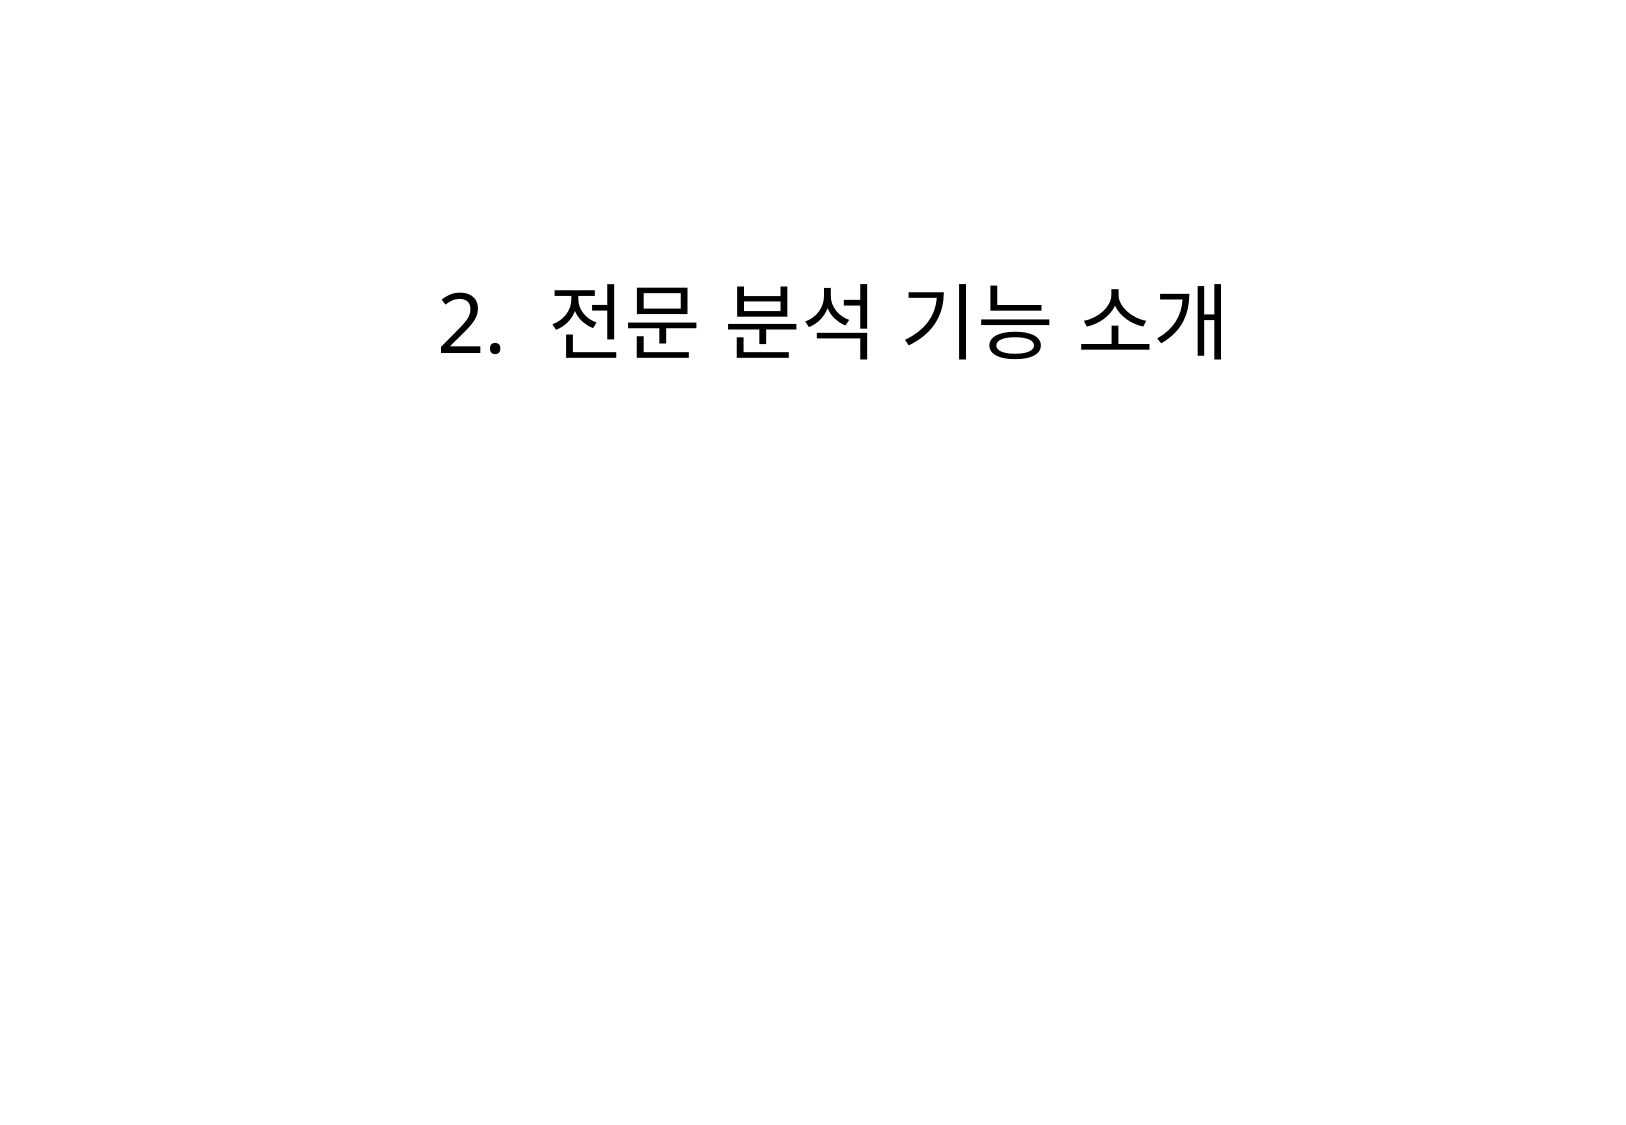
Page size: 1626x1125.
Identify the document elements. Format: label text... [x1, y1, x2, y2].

text_box 2. 전문 분석 기능 소개 [357, 262, 1310, 378]
